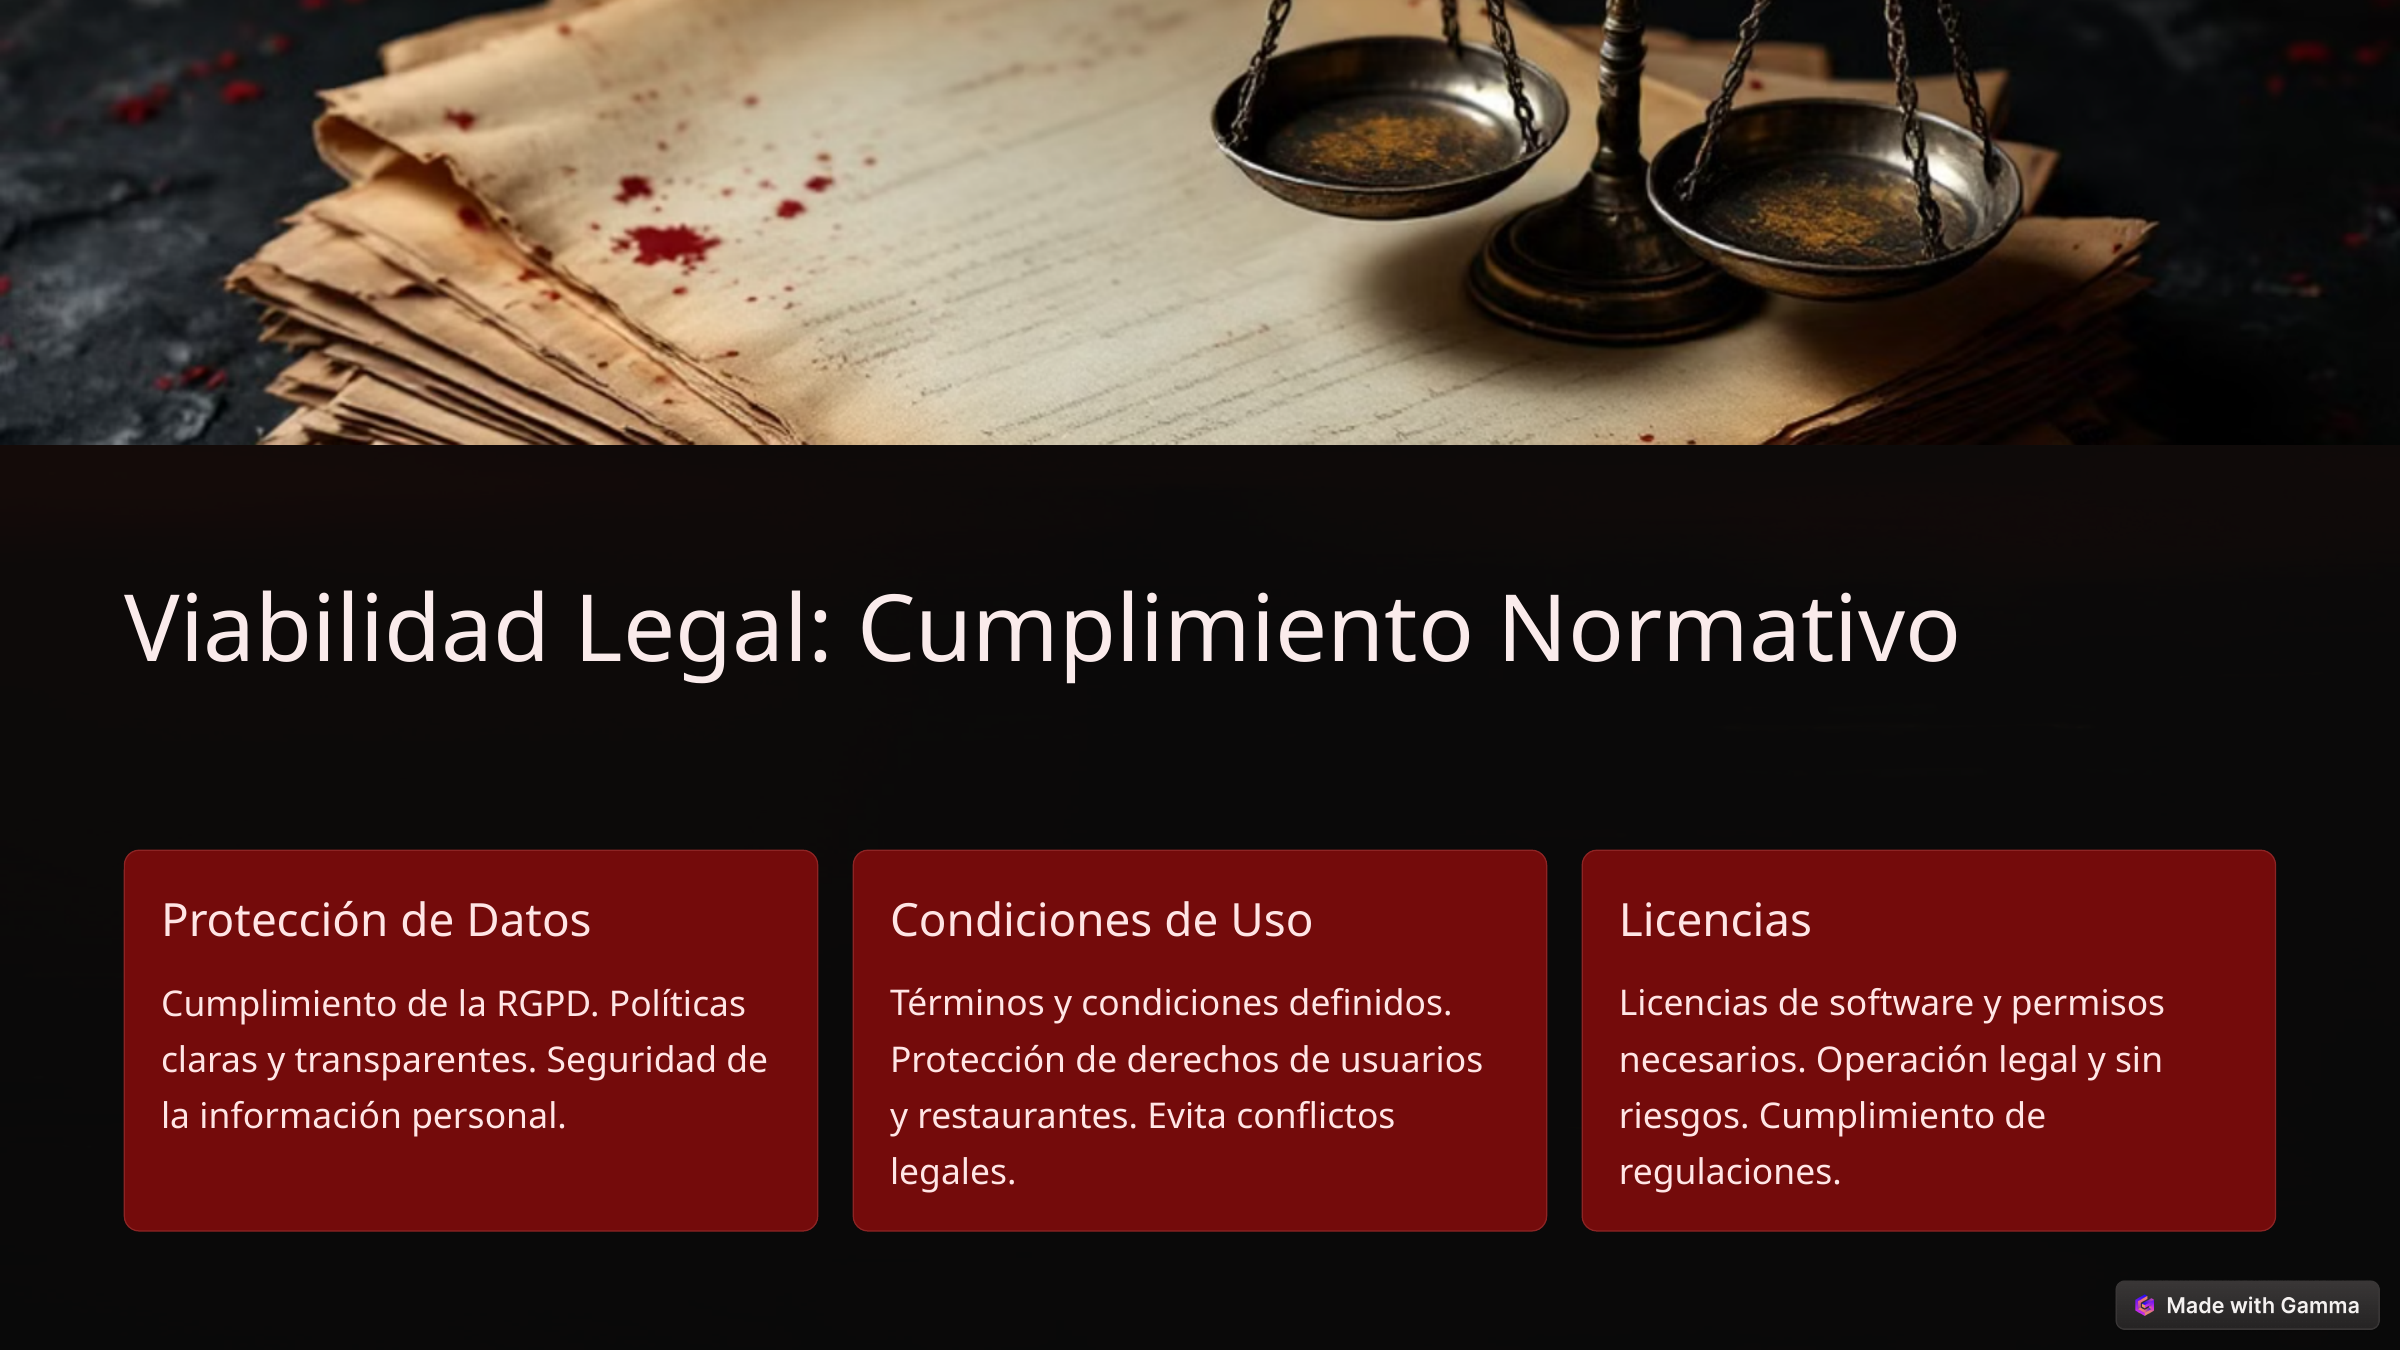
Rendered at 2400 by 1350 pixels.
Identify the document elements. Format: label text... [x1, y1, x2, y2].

text_box Viabilidad Legal: Cumplimiento Normativo [124, 563, 2276, 797]
text_box Protección de Datos [161, 887, 725, 946]
text_box Términos y condiciones definidos. Protección de derechos de usuarios y restaurantes. Evita conflictos legales. [890, 966, 1510, 1195]
picture [0, 0, 2400, 445]
picture [2106, 1271, 2389, 1339]
text_box [1582, 850, 2276, 1232]
text_box [124, 850, 818, 1232]
text_box Licencias [1618, 887, 2087, 946]
text_box Cumplimiento de la RGPD. Políticas claras y transparentes. Seguridad de la información personal. [161, 966, 781, 1138]
text_box Licencias de software y permisos necesarios. Operación legal y sin riesgos. Cumplimiento de regulaciones. [1618, 966, 2239, 1195]
text_box Condiciones de Uso [890, 887, 1433, 946]
text_box [853, 850, 1547, 1232]
